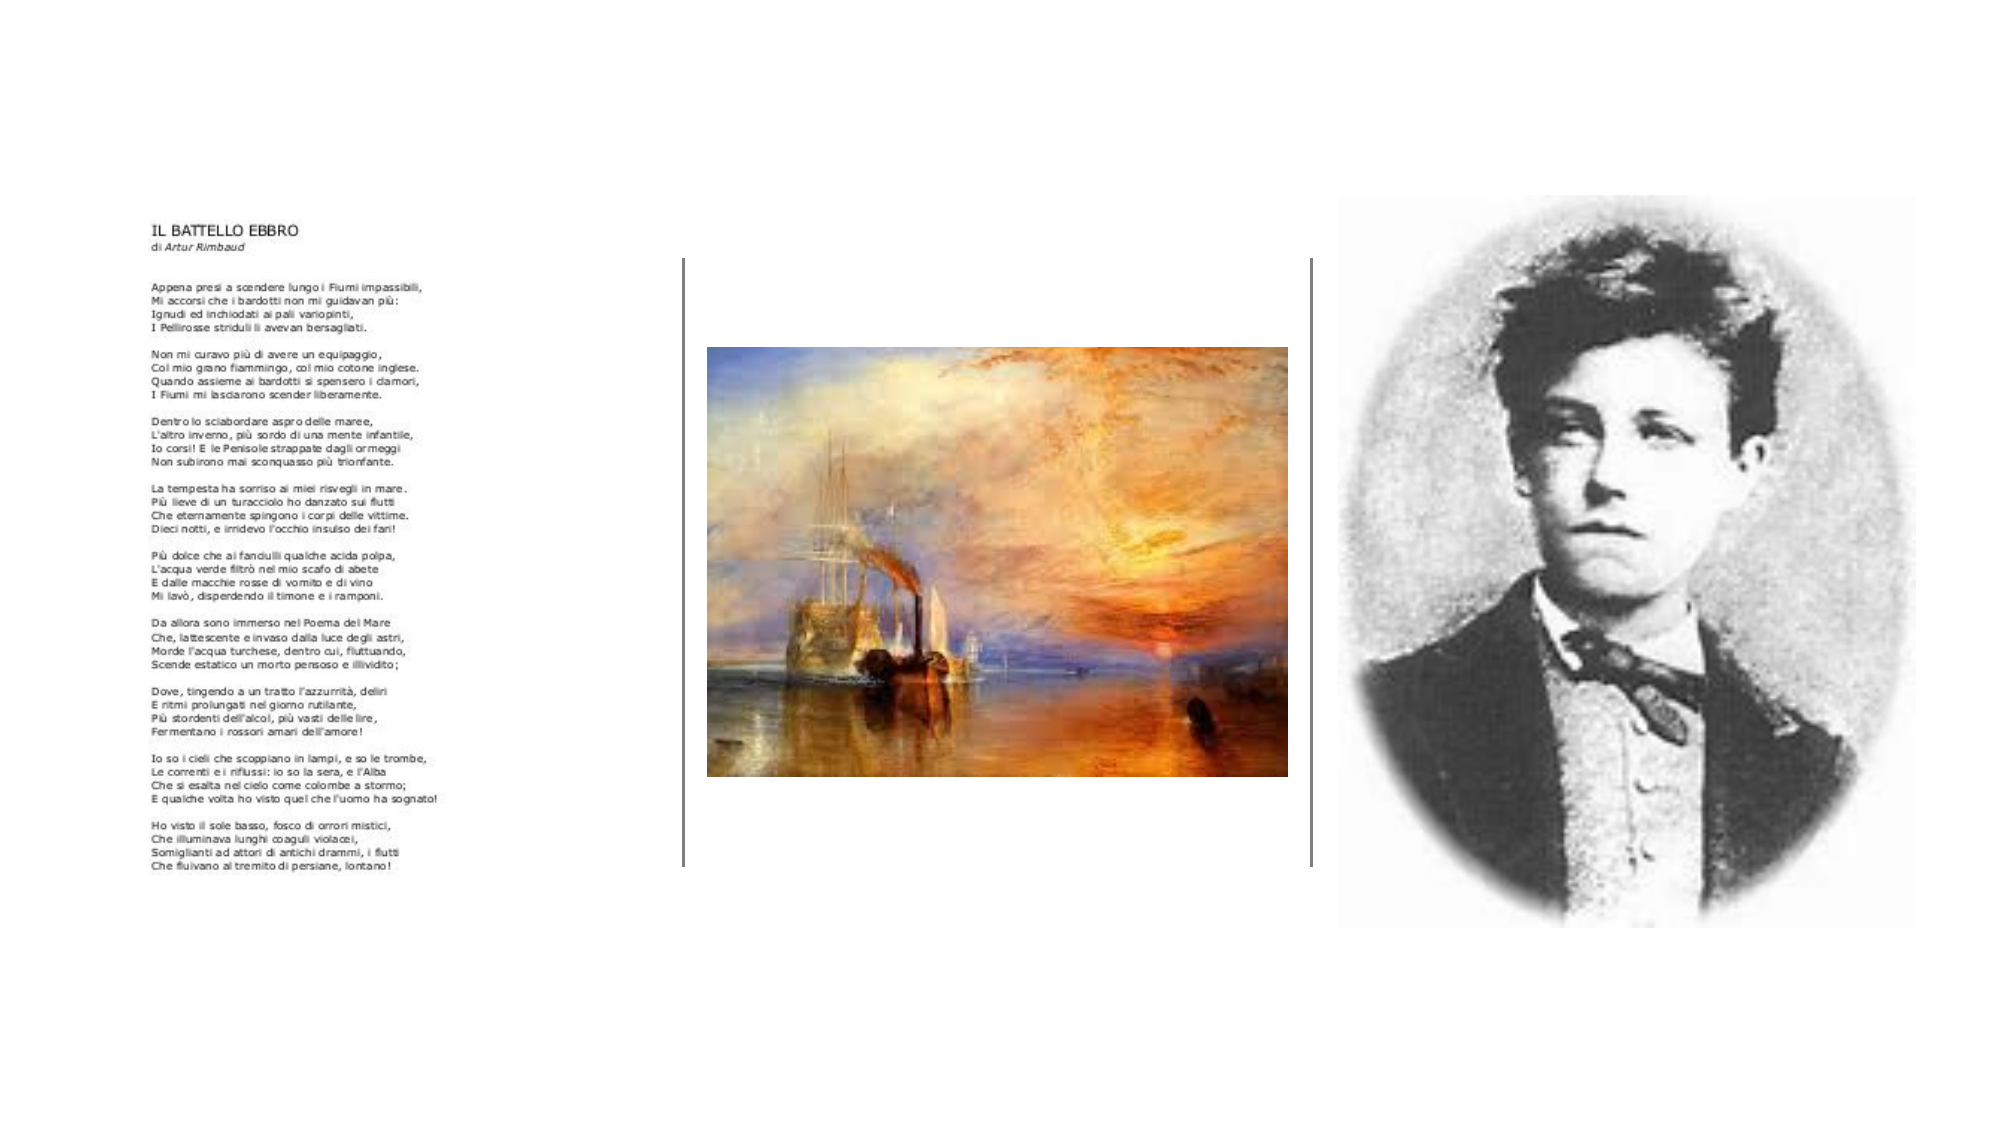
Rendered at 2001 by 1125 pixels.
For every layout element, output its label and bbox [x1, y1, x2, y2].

picture [1338, 195, 1916, 928]
picture [707, 347, 1288, 777]
picture [101, 184, 635, 940]
